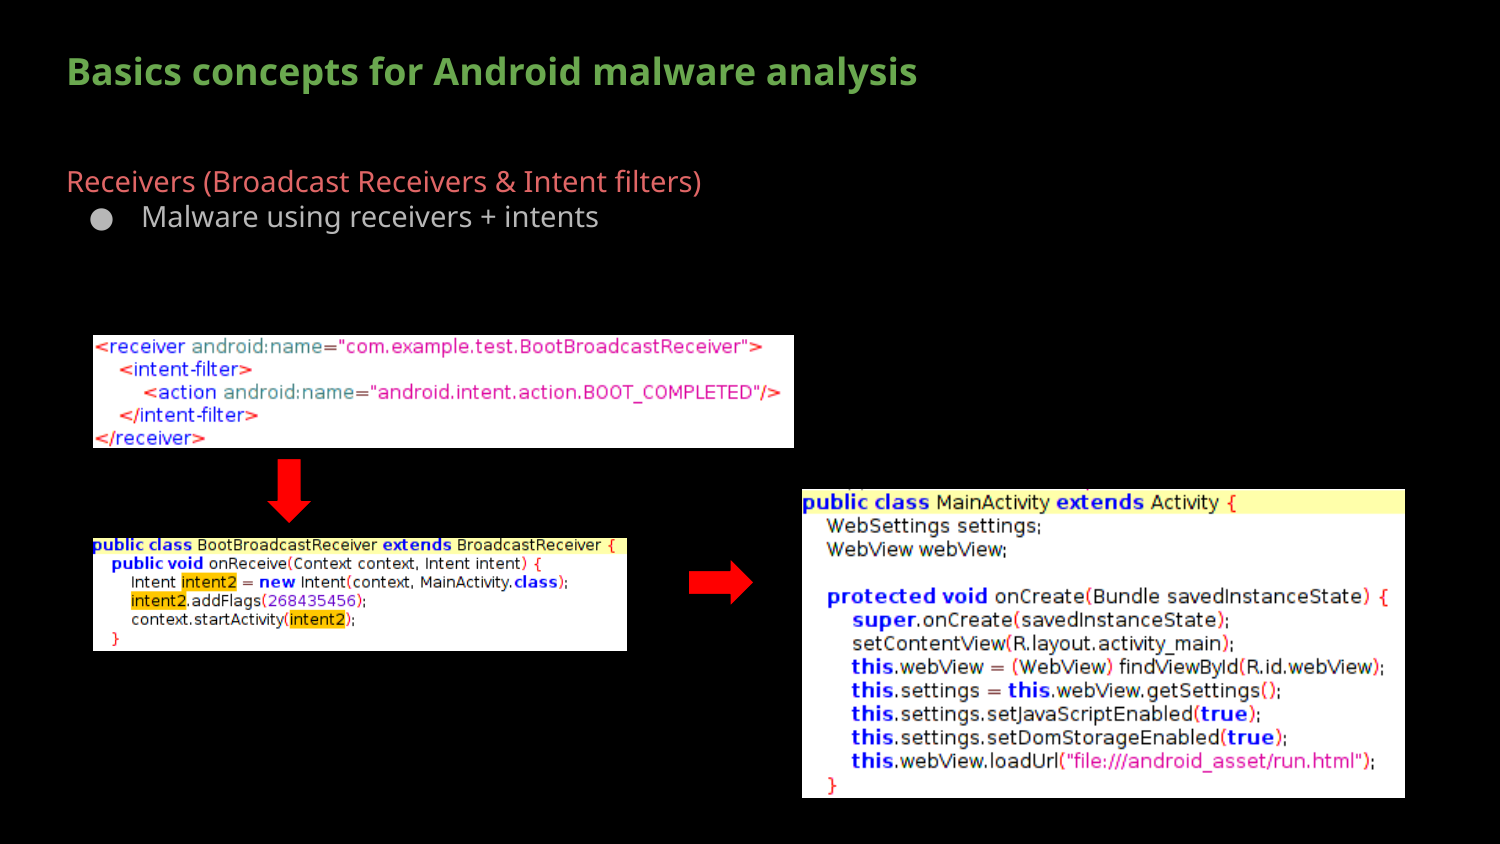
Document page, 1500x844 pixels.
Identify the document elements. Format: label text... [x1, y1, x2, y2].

picture [92, 335, 794, 448]
picture [92, 538, 628, 651]
text_box [264, 458, 314, 525]
picture [802, 489, 1405, 798]
text_box Receivers (Broadcast Receivers & Intent filters) Malware using receivers + intents [51, 148, 1297, 682]
text_box [688, 558, 755, 607]
text_box Basics concepts for Android malware analysis [51, 33, 1254, 117]
